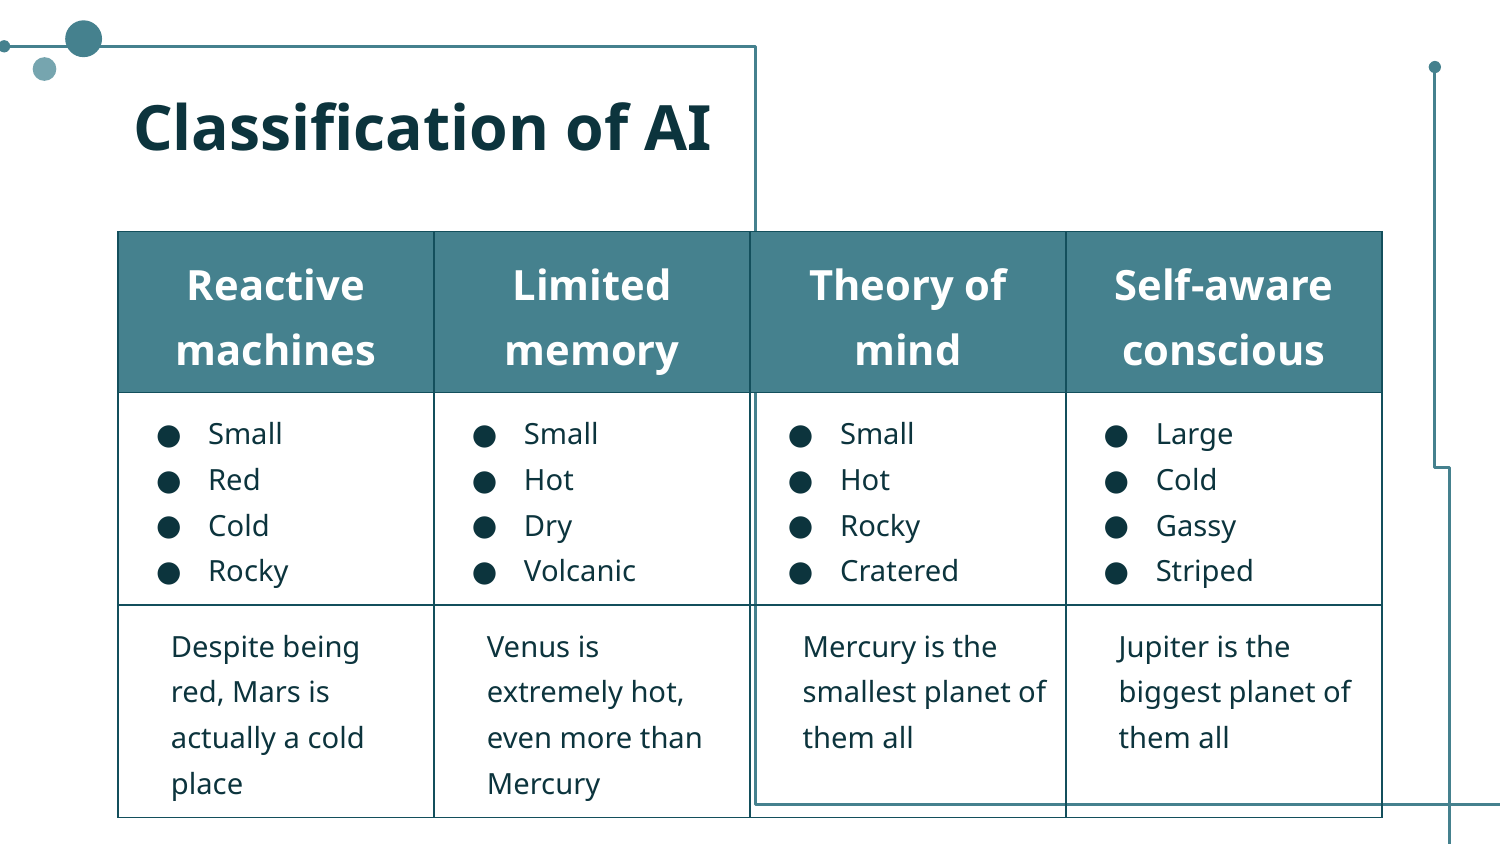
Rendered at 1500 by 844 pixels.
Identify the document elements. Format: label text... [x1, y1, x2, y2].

table_cell Despite being red, Mars is actually a cold place [119, 606, 433, 817]
table_cell Jupiter is the biggest planet of them all [1067, 606, 1381, 817]
table_header Limited memory [435, 232, 749, 392]
title Classification of AI [118, 72, 1382, 167]
table_cell Mercury is the smallest planet of them all [751, 606, 1065, 817]
table_cell Small Red Cold Rocky [119, 393, 433, 604]
table_cell Large Cold Gassy Striped [1067, 393, 1381, 604]
table_header Theory of mind [751, 232, 1065, 392]
table_cell Venus is extremely hot, even more than Mercury [435, 606, 749, 817]
table_cell Small Hot Rocky Cratered [751, 393, 1065, 604]
table_header Reactive machines [119, 232, 433, 392]
table_header Self-aware conscious [1067, 232, 1381, 392]
table_cell Small Hot Dry Volcanic [435, 393, 749, 604]
